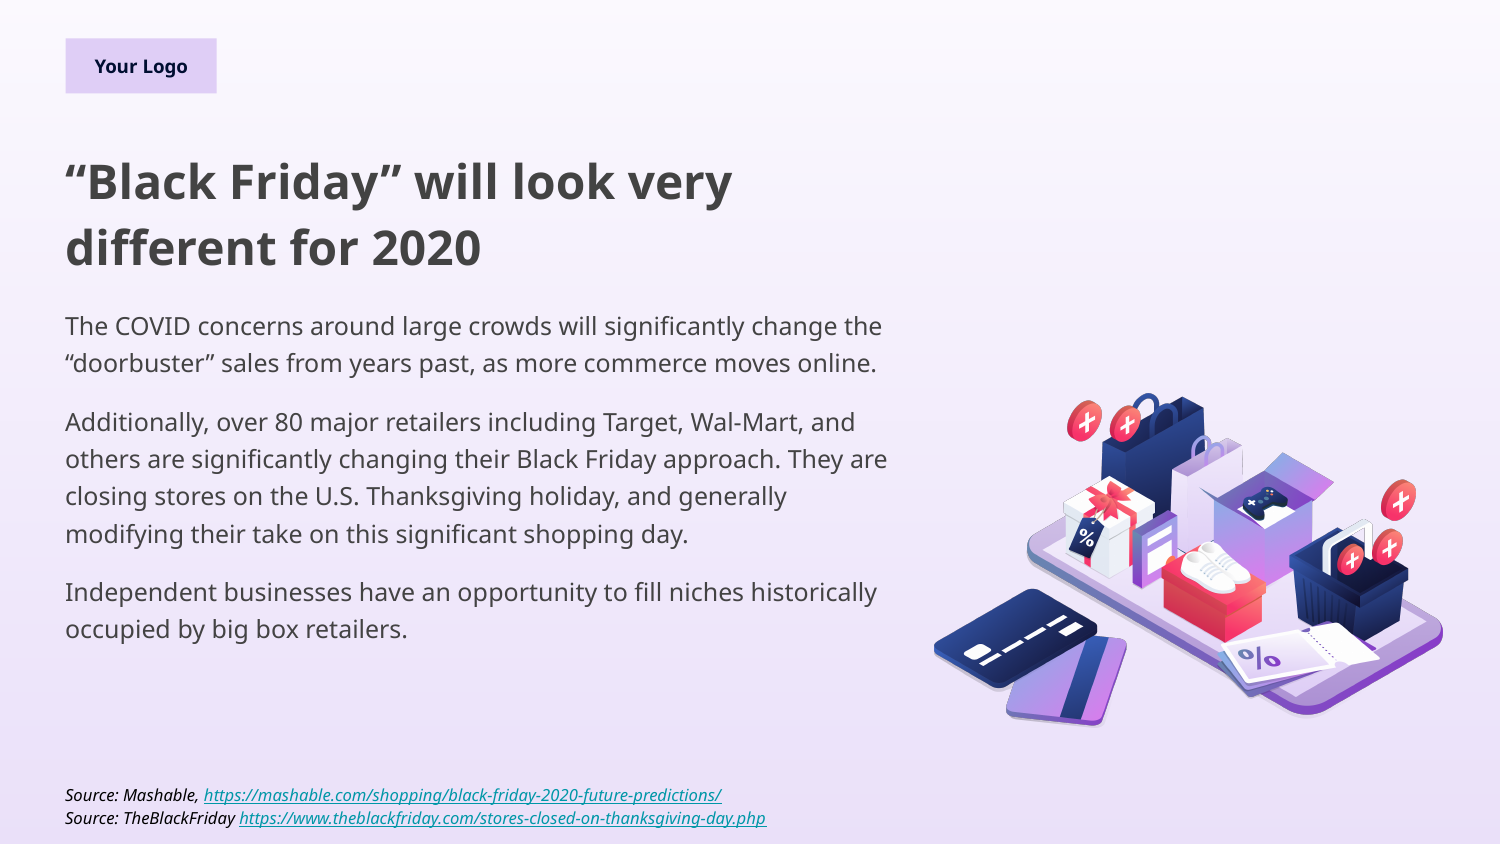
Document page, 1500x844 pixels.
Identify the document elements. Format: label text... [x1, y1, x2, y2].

picture [933, 393, 1443, 728]
text_box The COVID concerns around large crowds will significantly change the “doorbuster” sales from years past, as more commerce moves online. Additionally, over 80 major retailers including Target, Wal-Mart, and others are significantly changing their Black Friday approach. They are closing stores on the U.S. Thanksgiving holiday, and generally modifying their take on this significant shopping day. Independent businesses have an opportunity to fill niches historically occupied by big box retailers. [49, 288, 918, 708]
text_box Your Logo [65, 38, 217, 94]
title “Black Friday” will look very different for 2020 [50, 128, 918, 273]
text_box Source: Mashable, https://mashable.com/shopping/black-friday-2020-future-predictions/ Source: TheBlackFriday https://www.theblackfriday.com/stores-closed-on-thanksgiving-day.php [49, 770, 1237, 826]
